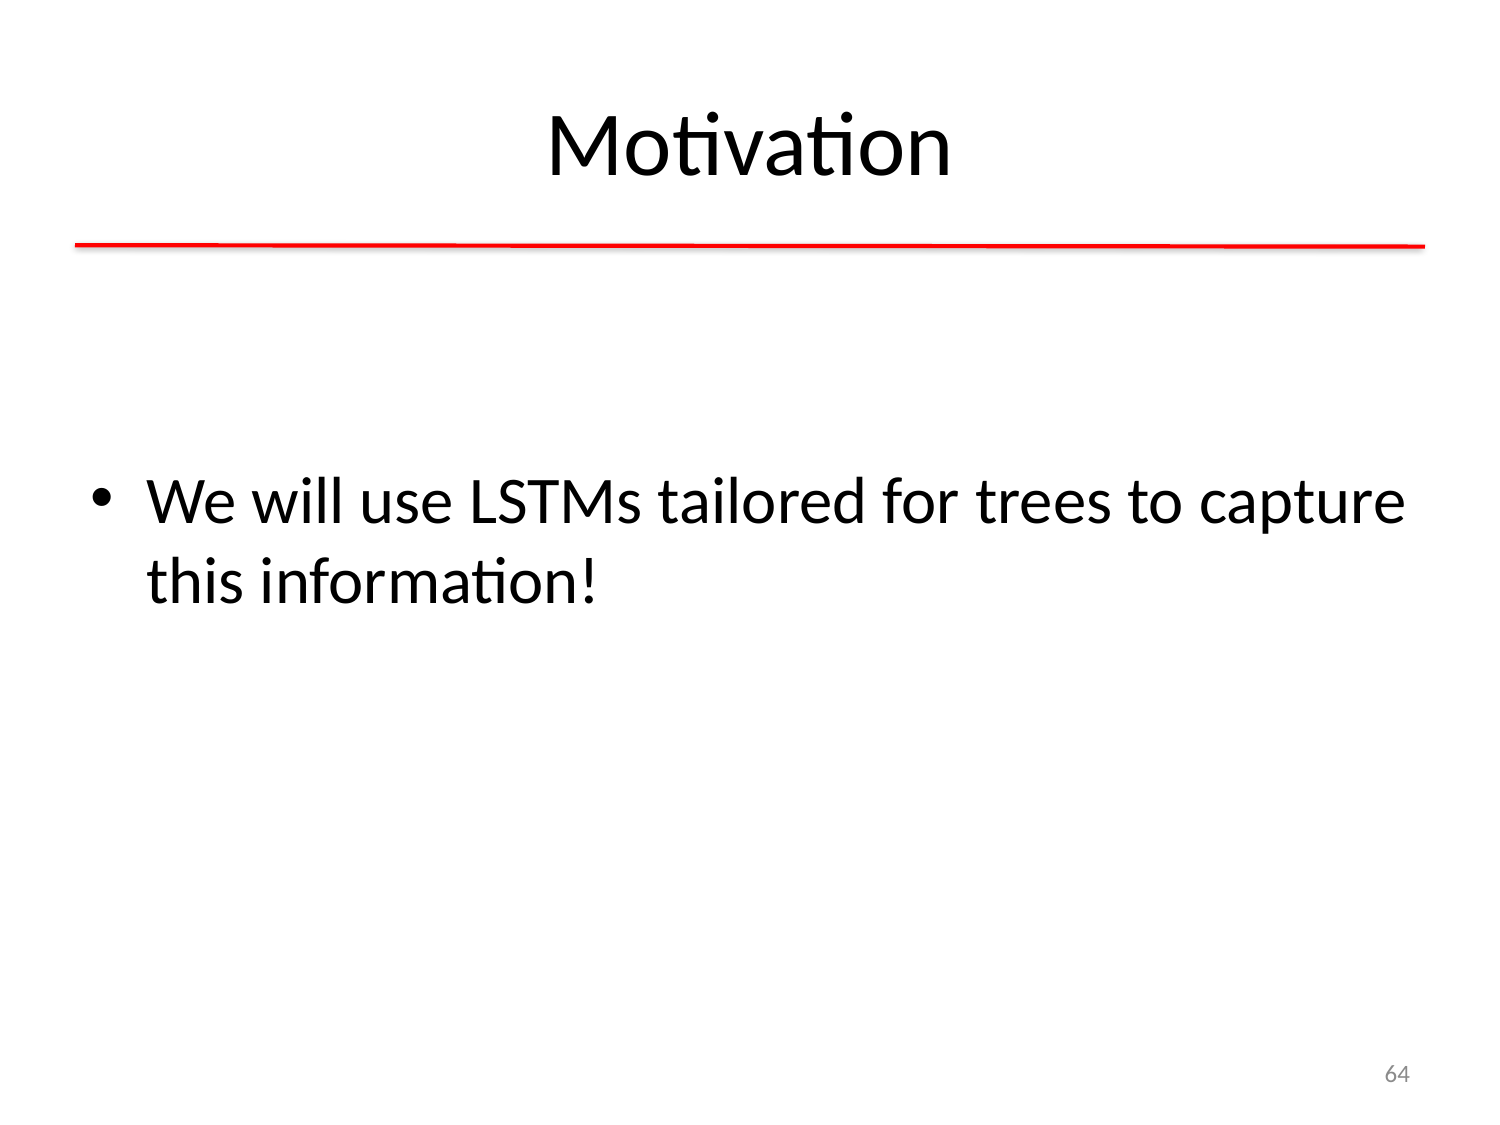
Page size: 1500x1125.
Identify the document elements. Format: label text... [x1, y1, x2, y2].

list We will use LSTMs tailored for trees to capture this information! [75, 262, 1425, 1005]
slide_number 64 [1074, 1042, 1425, 1103]
title Motivation [75, 45, 1425, 233]
